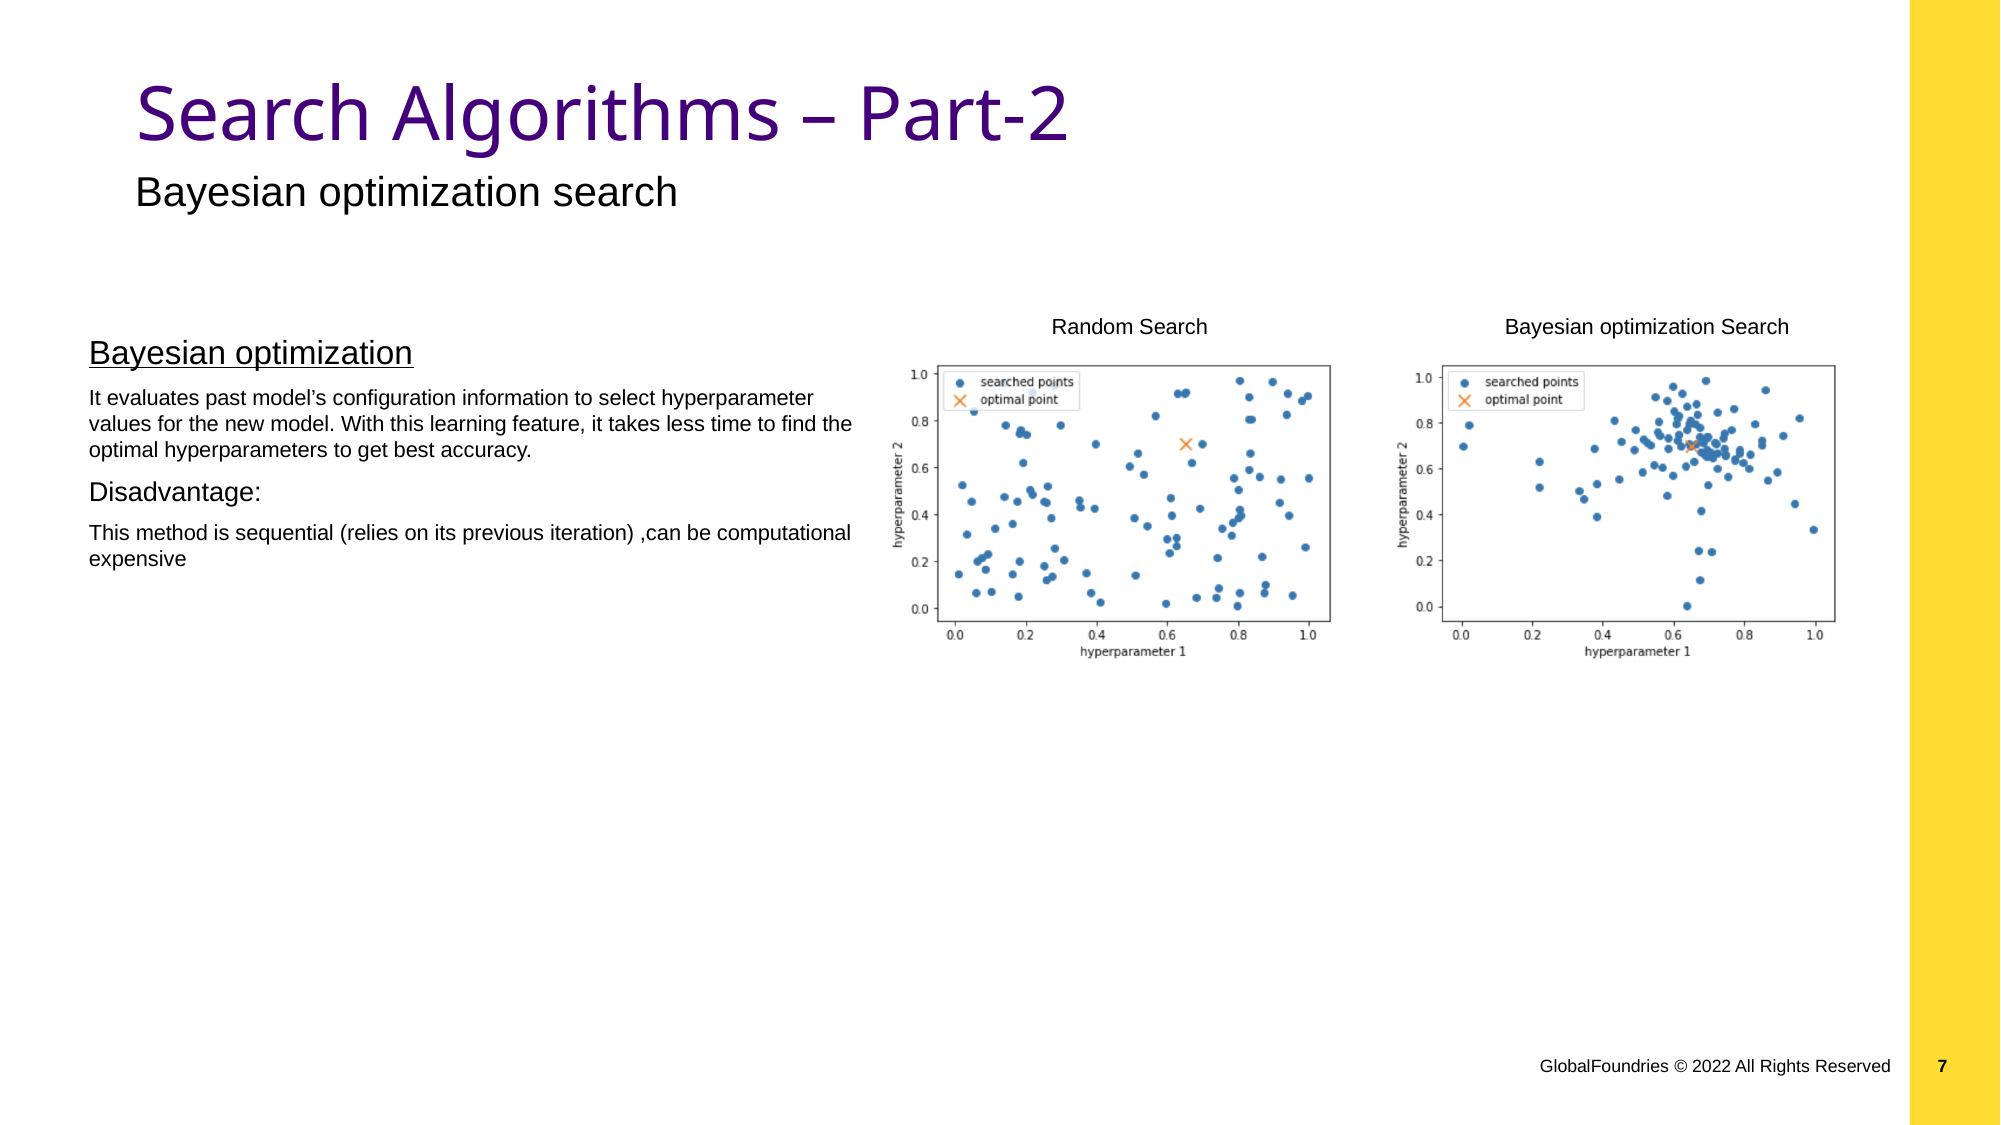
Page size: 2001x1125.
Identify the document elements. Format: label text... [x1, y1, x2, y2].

slide_number 7 [1899, 1047, 1963, 1108]
text_box Bayesian optimization search [135, 164, 869, 229]
title Search Algorithms – Part-2 [136, 65, 1792, 159]
slide_number GlobalFoundries © 2022 All Rights Reserved [1508, 1047, 1899, 1108]
picture [868, 355, 1842, 745]
text_box Random Search [1036, 305, 1285, 347]
text_box Bayesian optimization Search [1490, 305, 1831, 347]
list Bayesian optimization It evaluates past model’s configuration information to select hyperparameter values for the new model. With this learning feature, it takes less time to find the optimal hyperparameters to get best accuracy. Disadvantage: This method is sequential (relies on its previous iteration) ,can be computational expensive [88, 331, 869, 665]
